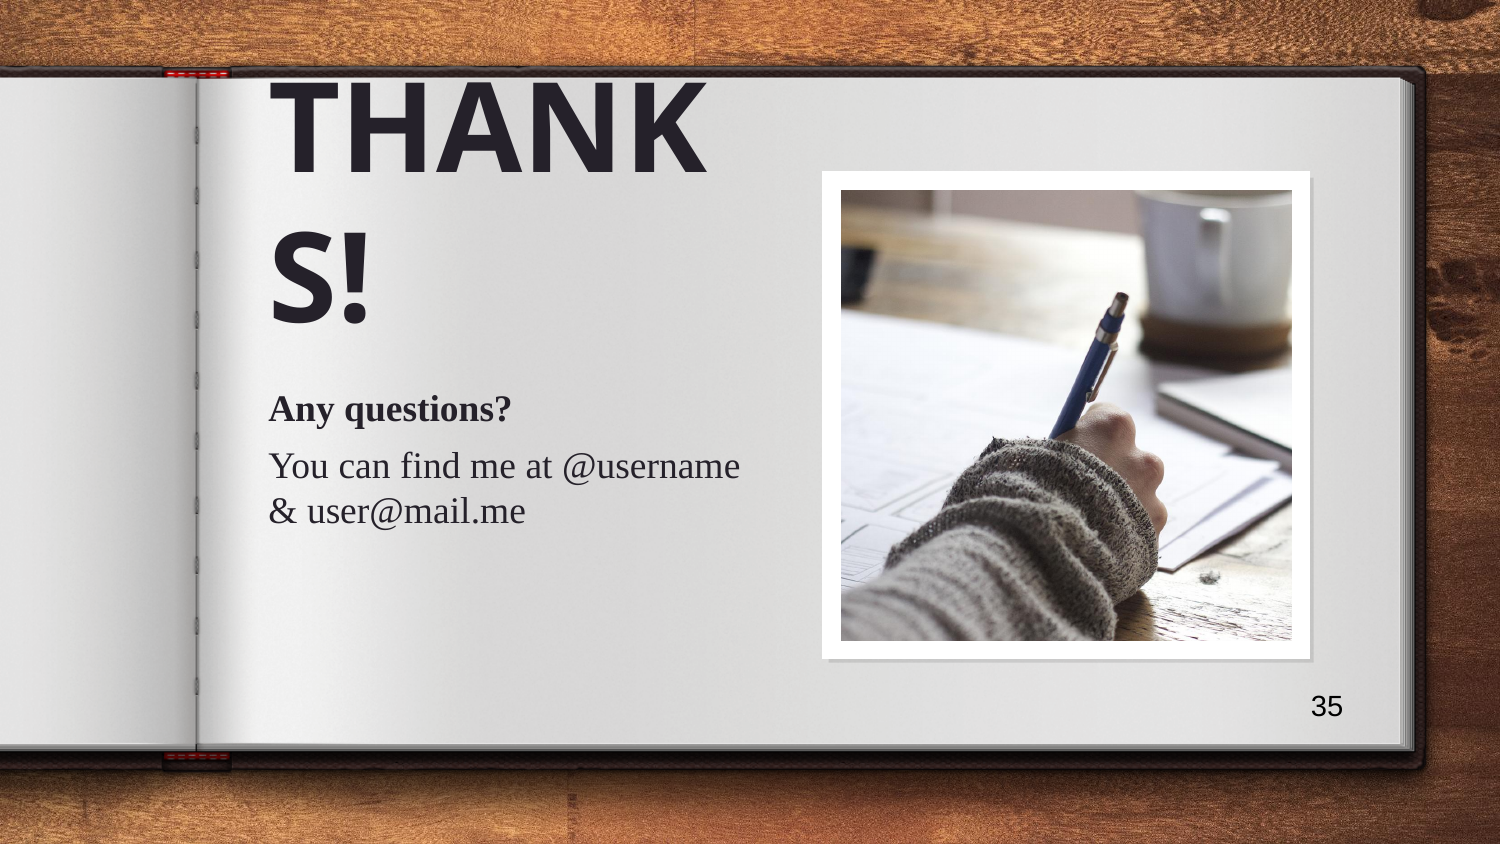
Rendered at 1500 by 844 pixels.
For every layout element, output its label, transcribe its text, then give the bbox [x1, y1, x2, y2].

picture [0, 0, 1500, 844]
title THANKS! [253, 172, 784, 363]
text_box [828, 177, 1314, 663]
slide_number 35 [1295, 672, 1386, 737]
subtitle Any questions? You can find me at @username & user@mail.me [253, 369, 784, 645]
